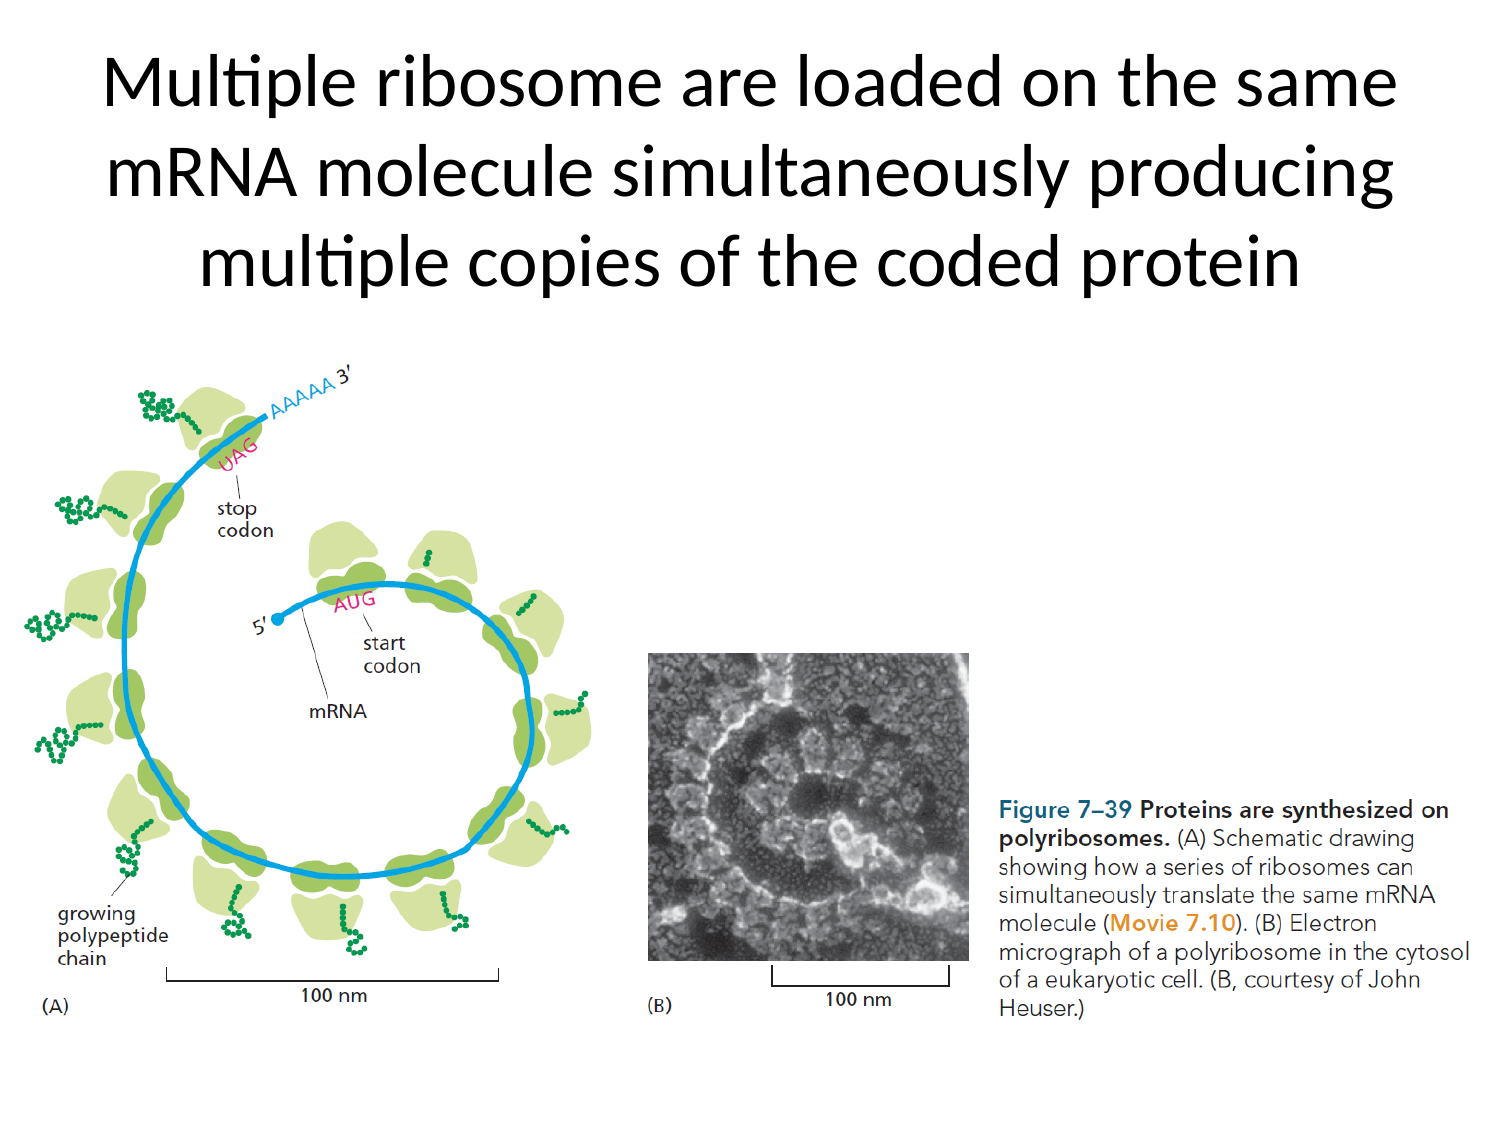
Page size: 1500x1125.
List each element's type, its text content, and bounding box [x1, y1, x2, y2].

picture [18, 337, 1484, 1024]
text_box Multiple ribosome are loaded on the same mRNA molecule simultaneously producing multiple copies of the coded protein [1, 23, 1500, 309]
